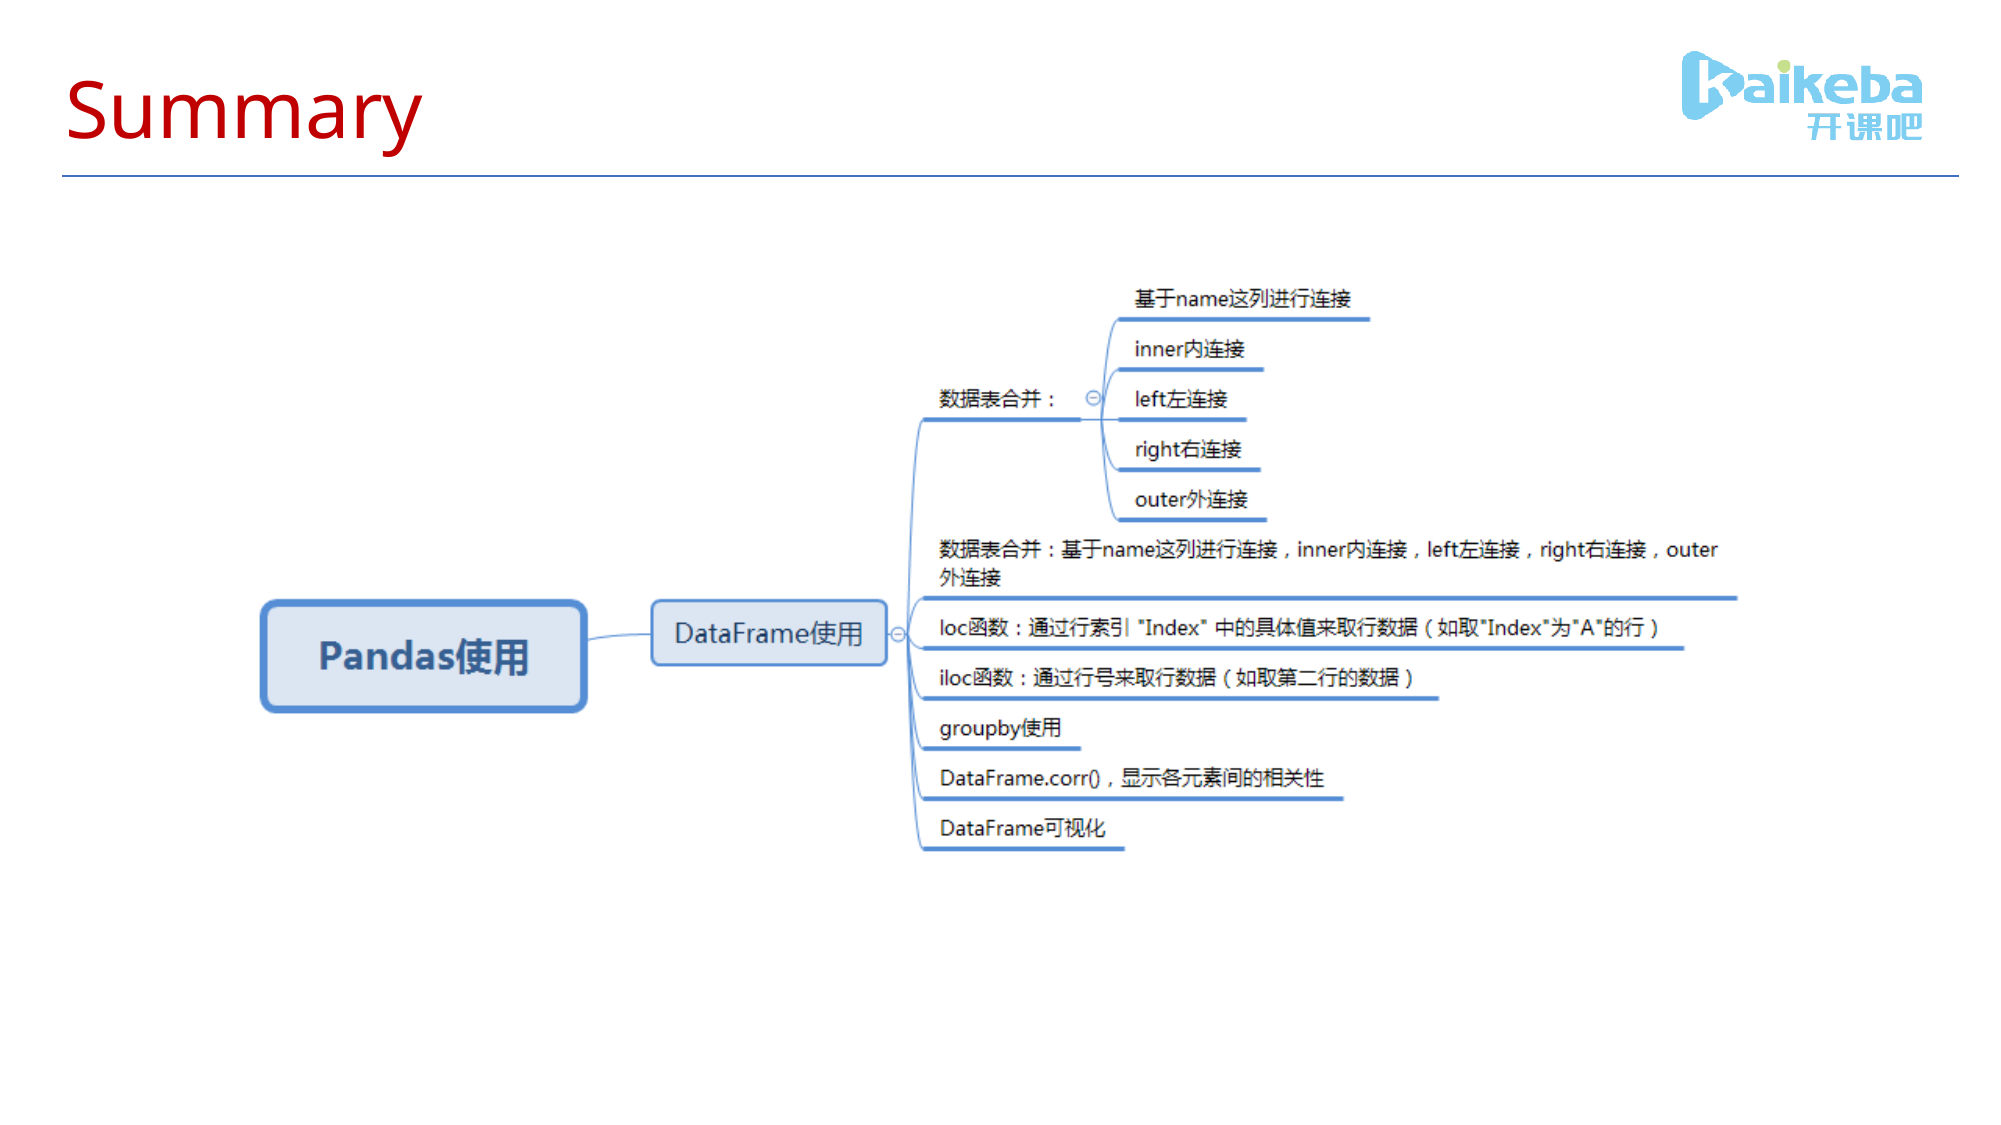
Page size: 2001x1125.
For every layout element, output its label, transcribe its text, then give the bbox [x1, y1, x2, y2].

title Summary [57, 59, 1728, 167]
table_cell 0.77 [1653, 21, 1950, 167]
picture [234, 250, 1766, 875]
